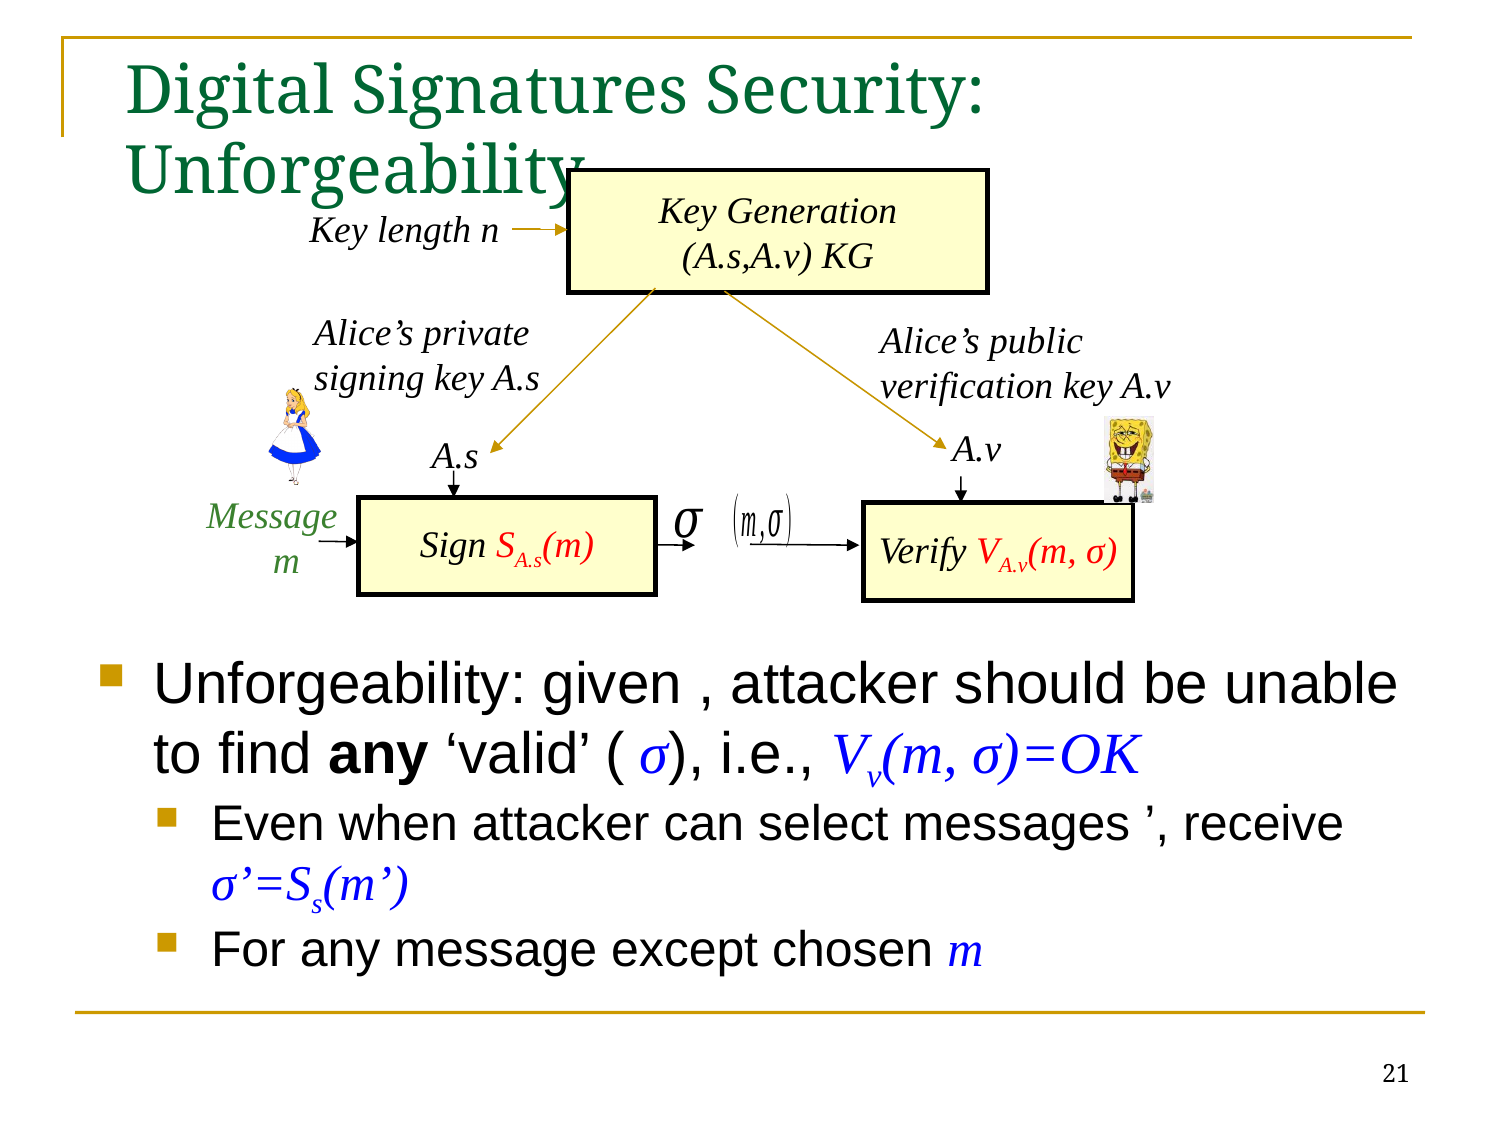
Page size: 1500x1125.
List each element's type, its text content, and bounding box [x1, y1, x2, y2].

title Digital Signatures Security: Unforgeability [110, 39, 1386, 154]
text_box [194, 169, 1184, 601]
slide_number 21 [1074, 1024, 1425, 1100]
